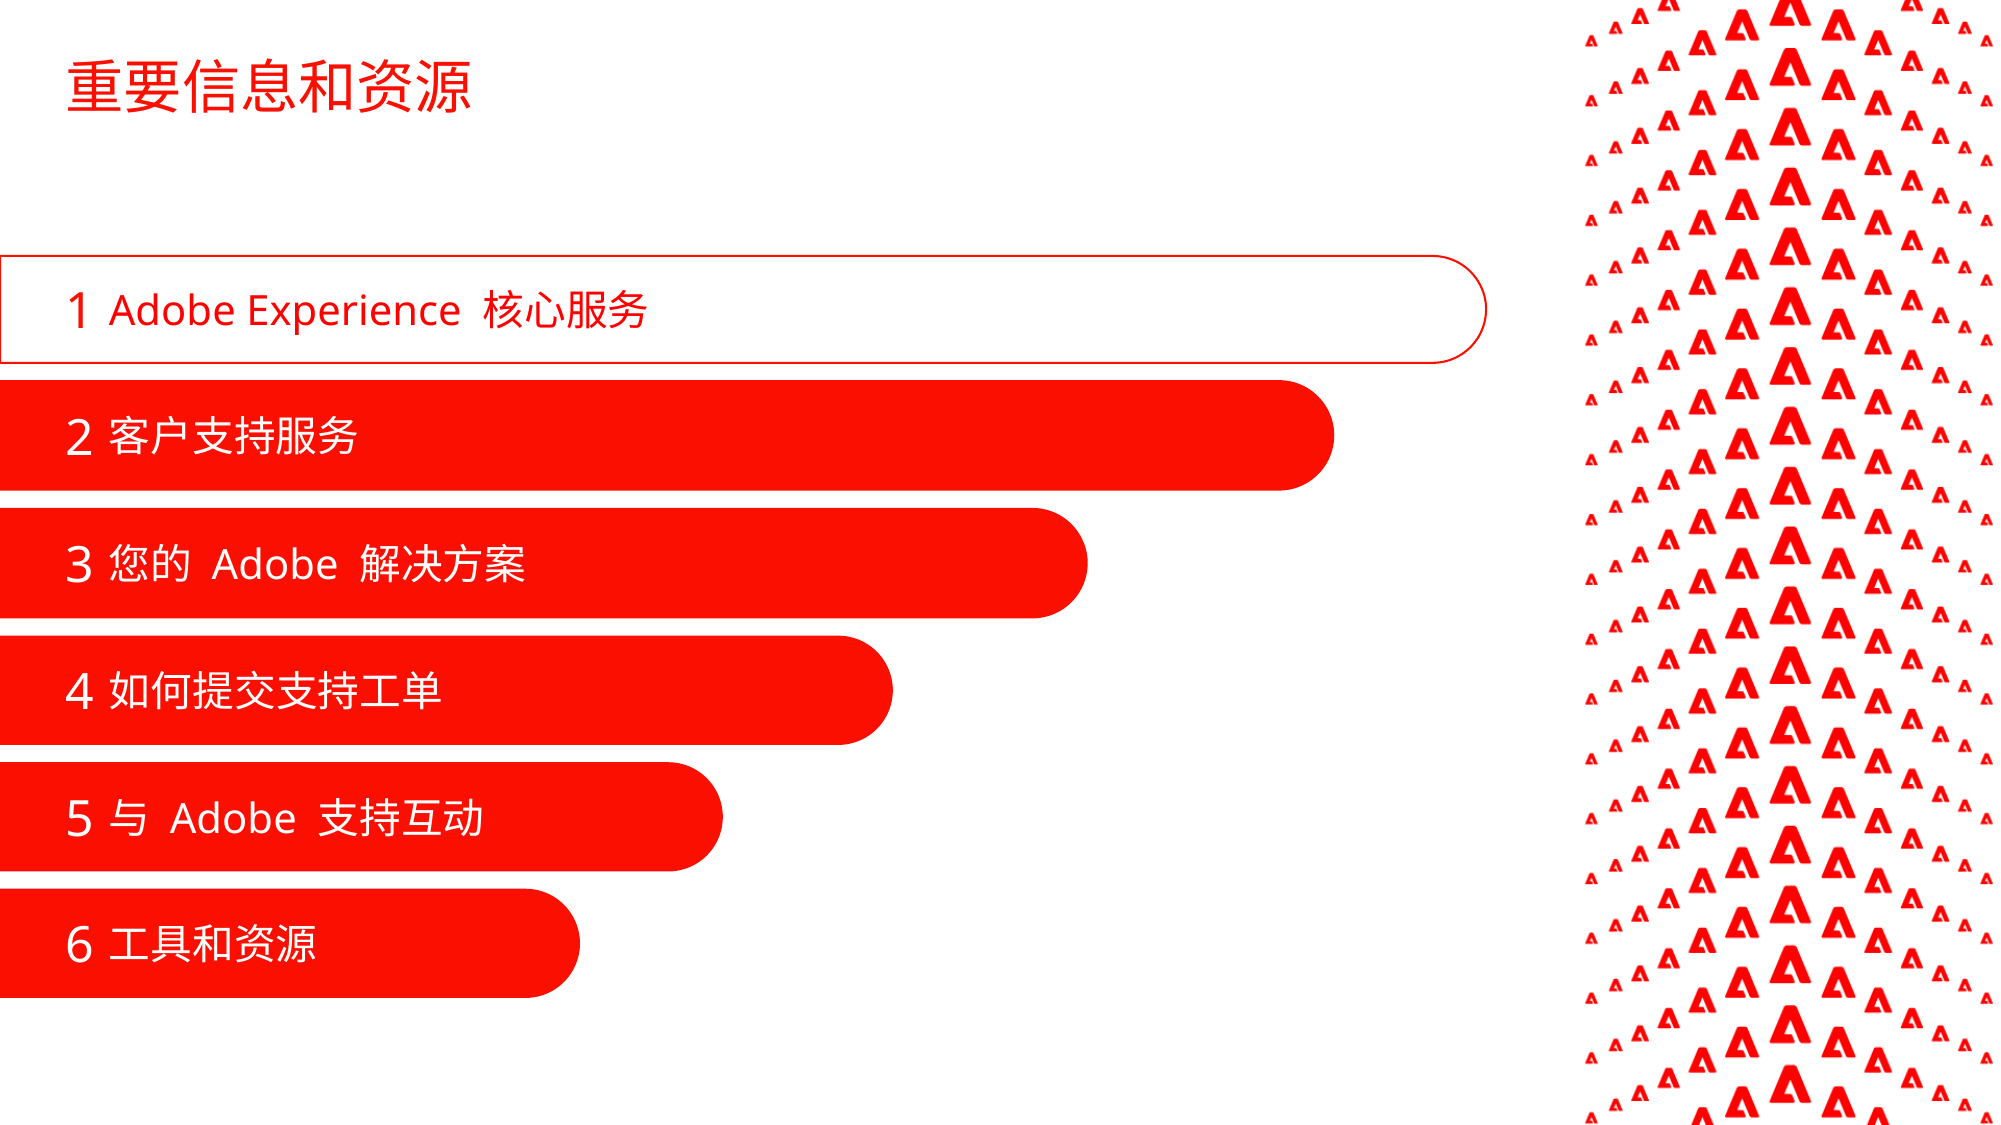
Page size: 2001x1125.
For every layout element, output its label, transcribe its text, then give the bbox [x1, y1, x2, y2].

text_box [0, 255, 1486, 998]
picture [0, 0, 2000, 1125]
text_box 重要信息和资源 [50, 51, 1936, 158]
